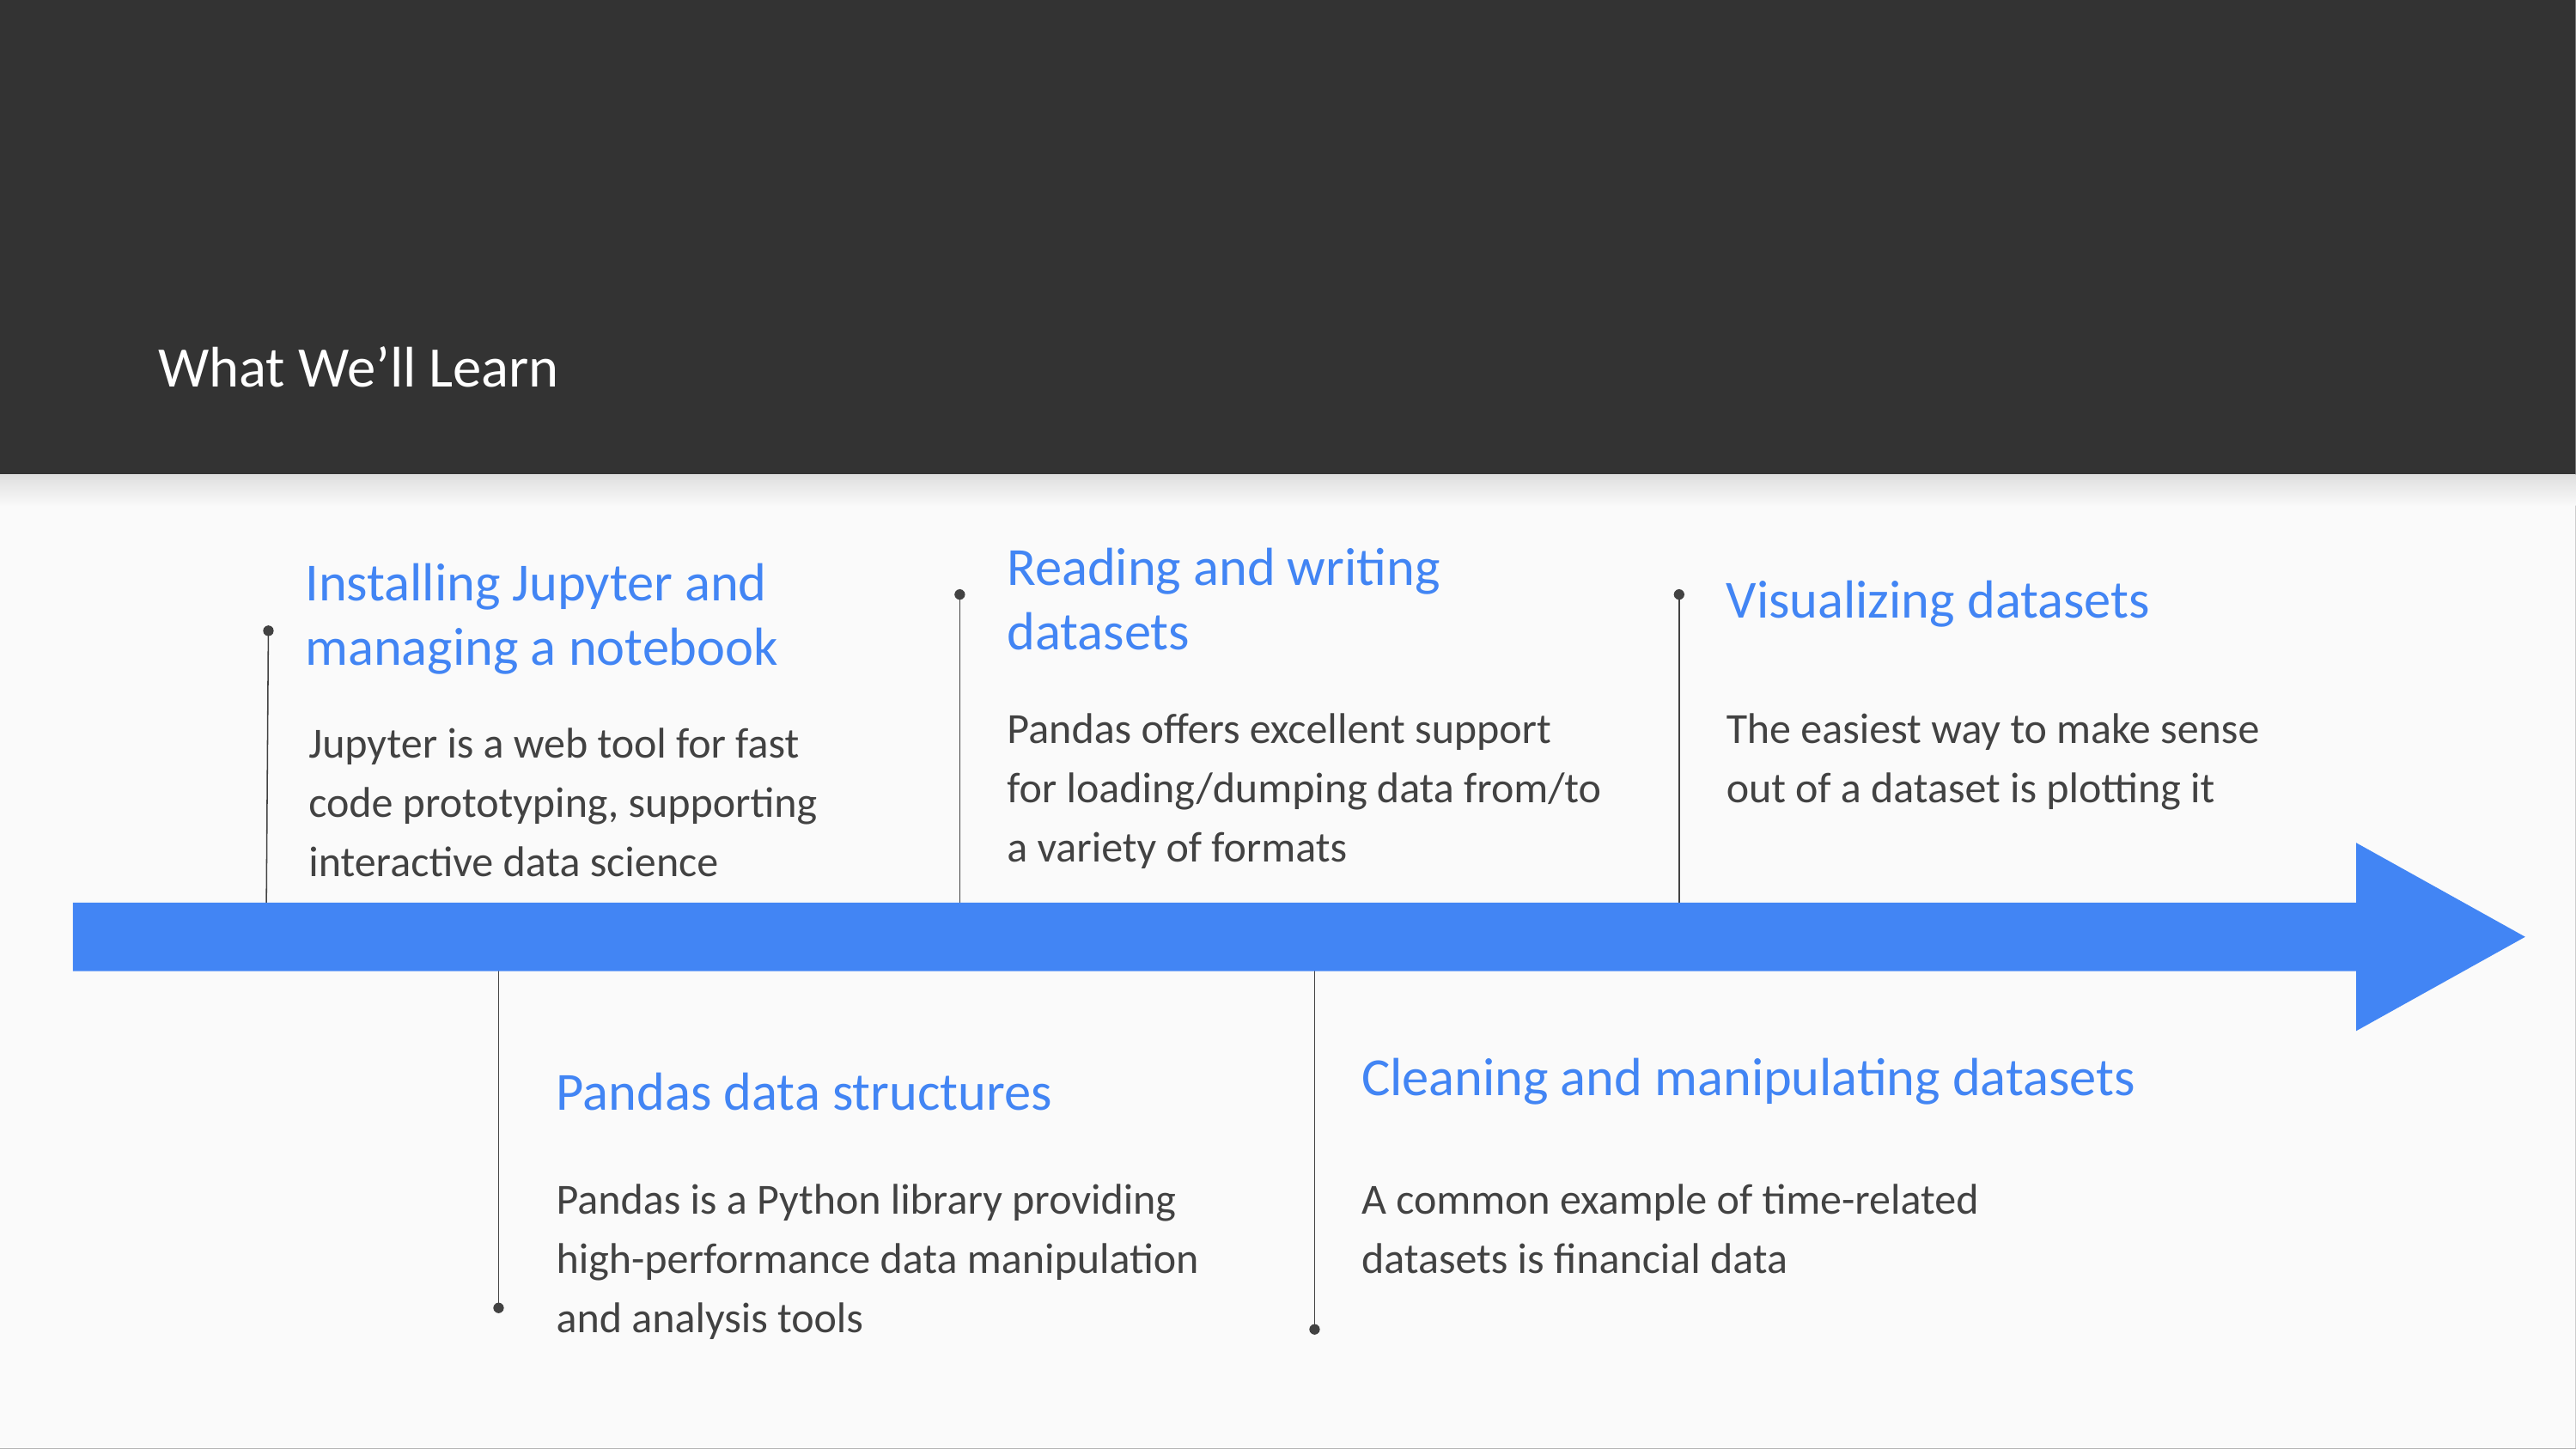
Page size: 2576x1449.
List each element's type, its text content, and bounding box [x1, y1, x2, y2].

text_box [265, 630, 269, 842]
title Cleaning and manipulating datasets [1336, 1041, 2201, 1169]
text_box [72, 842, 2526, 1032]
list Pandas is a Python library providing high-performance data manipulation and analysis tools [530, 1137, 1239, 1368]
title Visualizing datasets [1700, 541, 2441, 652]
title Pandas data structures [531, 1041, 1157, 1137]
title Reading and writing datasets [981, 541, 1607, 652]
list Pandas offers excellent support for loading/dumping data from/to a variety of formats [981, 667, 1635, 831]
list Jupyter is a web tool for fast code prototyping, supporting interactive data science [283, 681, 876, 842]
title Installing Jupyter and managing a notebook [279, 530, 873, 694]
list A common example of time-related datasets is financial data [1336, 1137, 2154, 1368]
list The easiest way to make sense out of a dataset is plotting it [1700, 667, 2354, 831]
title What We’ll Learn [132, 208, 2450, 424]
